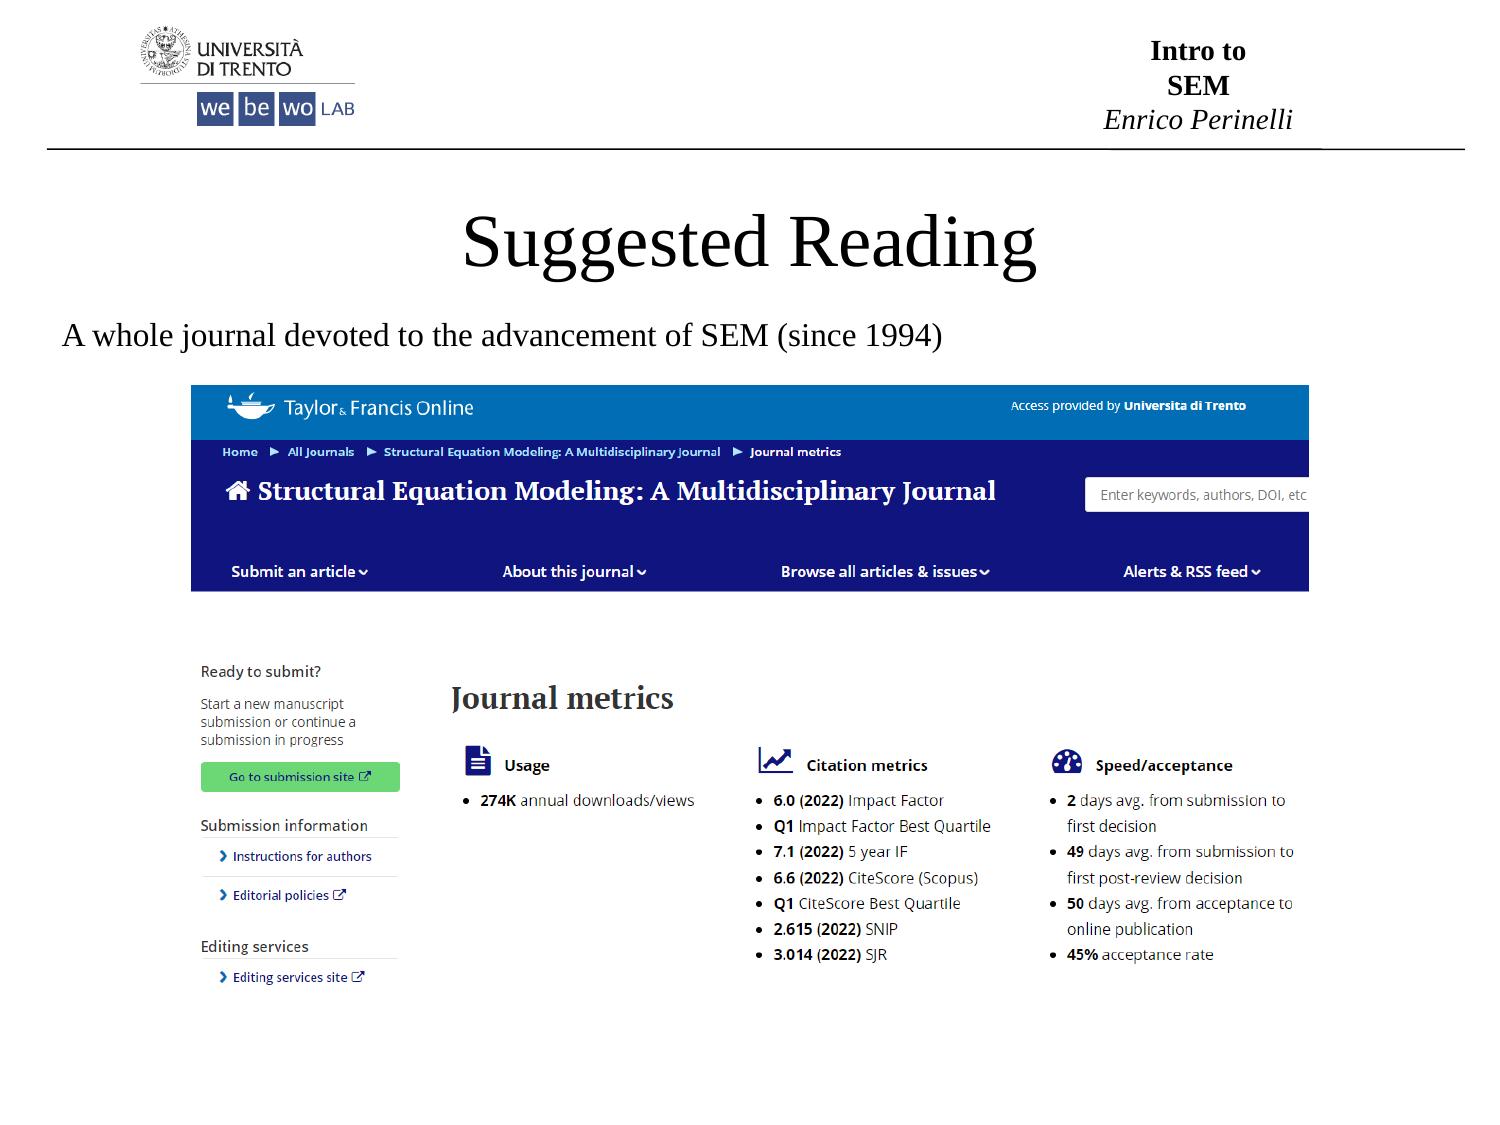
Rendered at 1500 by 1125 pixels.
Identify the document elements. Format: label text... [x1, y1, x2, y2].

text_box Suggested Reading [70, 184, 1430, 290]
picture [191, 385, 1309, 1005]
picture [136, 19, 362, 134]
text_box Intro to SEM Enrico Perinelli [1088, 23, 1309, 143]
text_box A whole journal devoted to the advancement of SEM (since 1994) [46, 306, 1465, 361]
